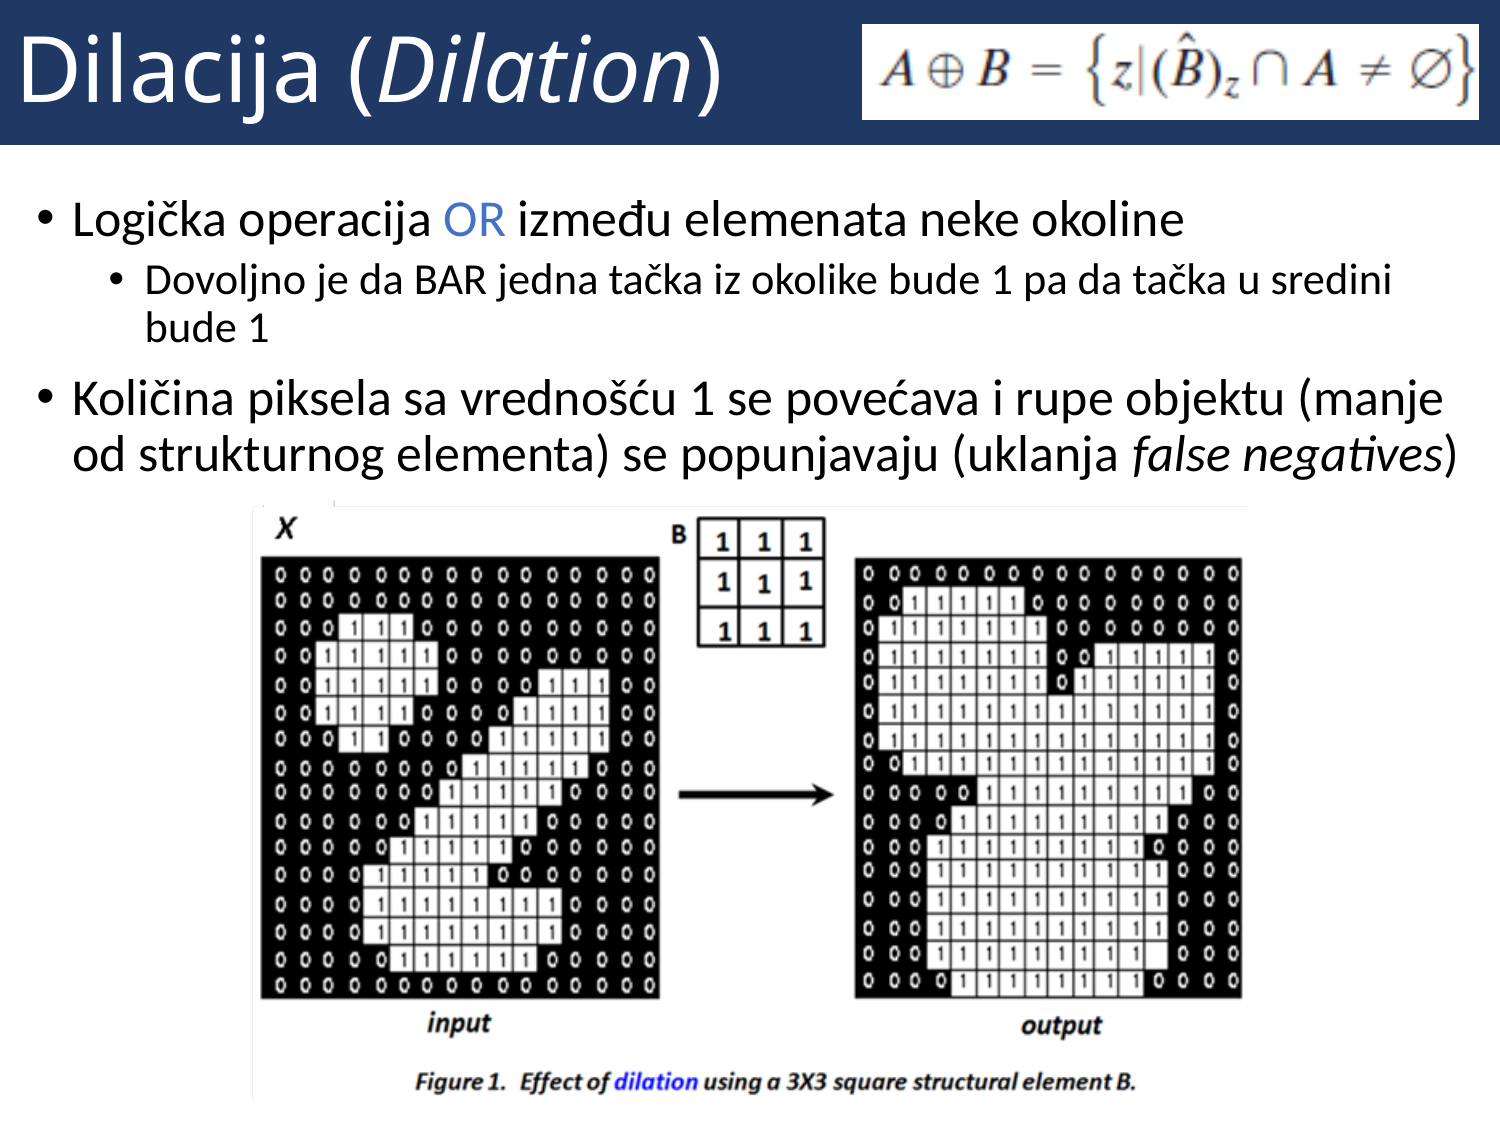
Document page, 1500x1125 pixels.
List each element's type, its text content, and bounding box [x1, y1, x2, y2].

list Logička operacija OR između elemenata neke okoline Dovoljno je da BAR jedna tačka iz okolike bude 1 pa da tačka u sredini bude 1 Količina piksela sa vrednošću 1 se povećava i rupe objektu (manje od strukturnog elementa) se popunjavaju (uklanja false negatives) [21, 184, 1479, 500]
title Dilacija (Dilation) [0, 0, 1500, 145]
picture [862, 24, 1479, 120]
picture [251, 499, 1249, 1100]
